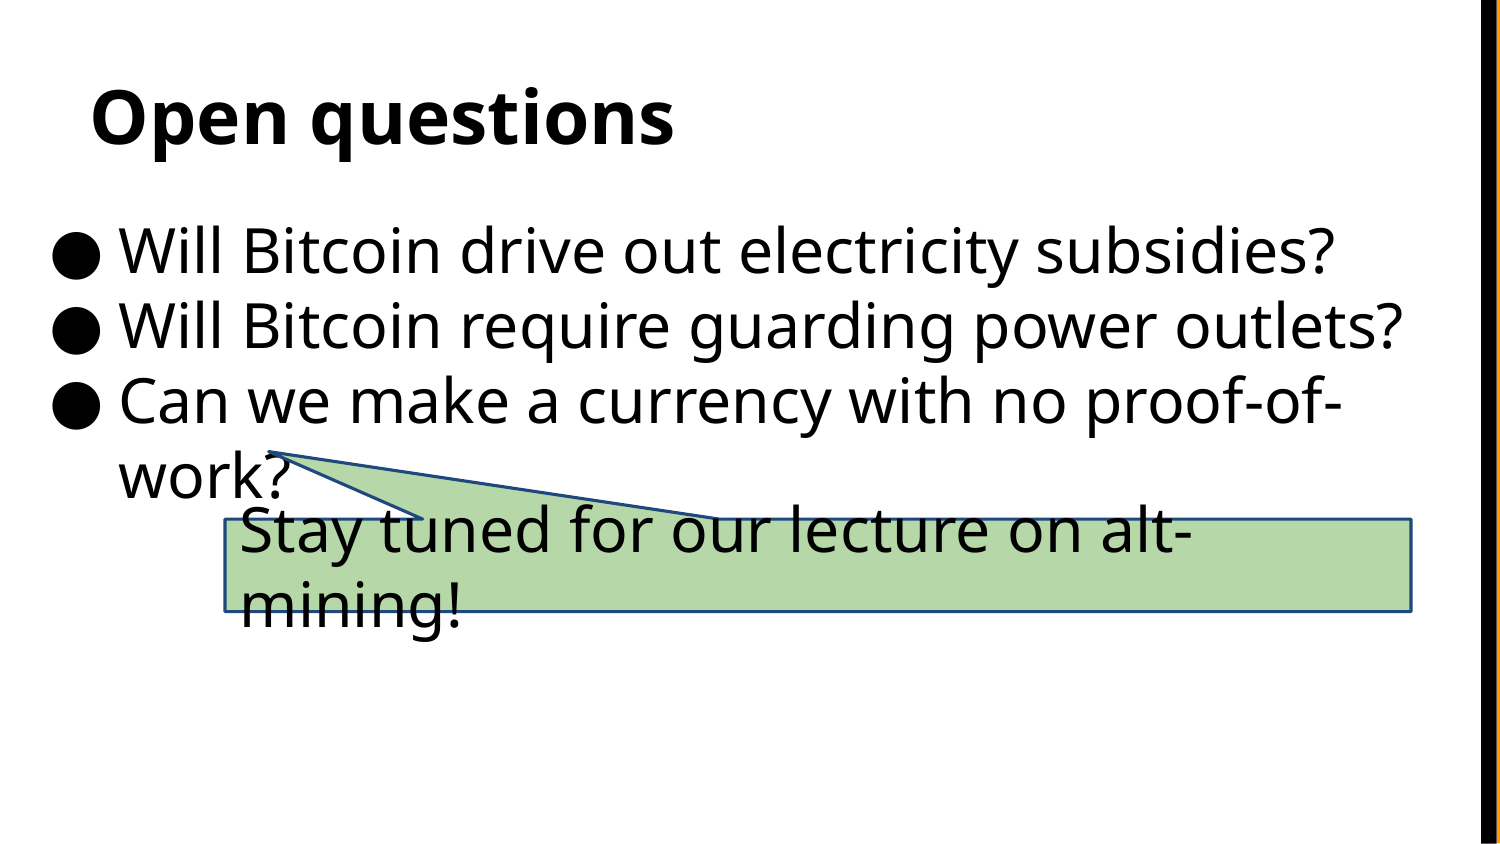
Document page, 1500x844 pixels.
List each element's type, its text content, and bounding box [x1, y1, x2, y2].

text_box Stay tuned for our lecture on alt-mining! [225, 451, 1411, 612]
text_box Will Bitcoin drive out electricity subsidies? Will Bitcoin require guarding power outlets? Can we make a currency with no proof-of-work? [28, 196, 1500, 844]
text_box Open questions [75, 33, 1425, 175]
